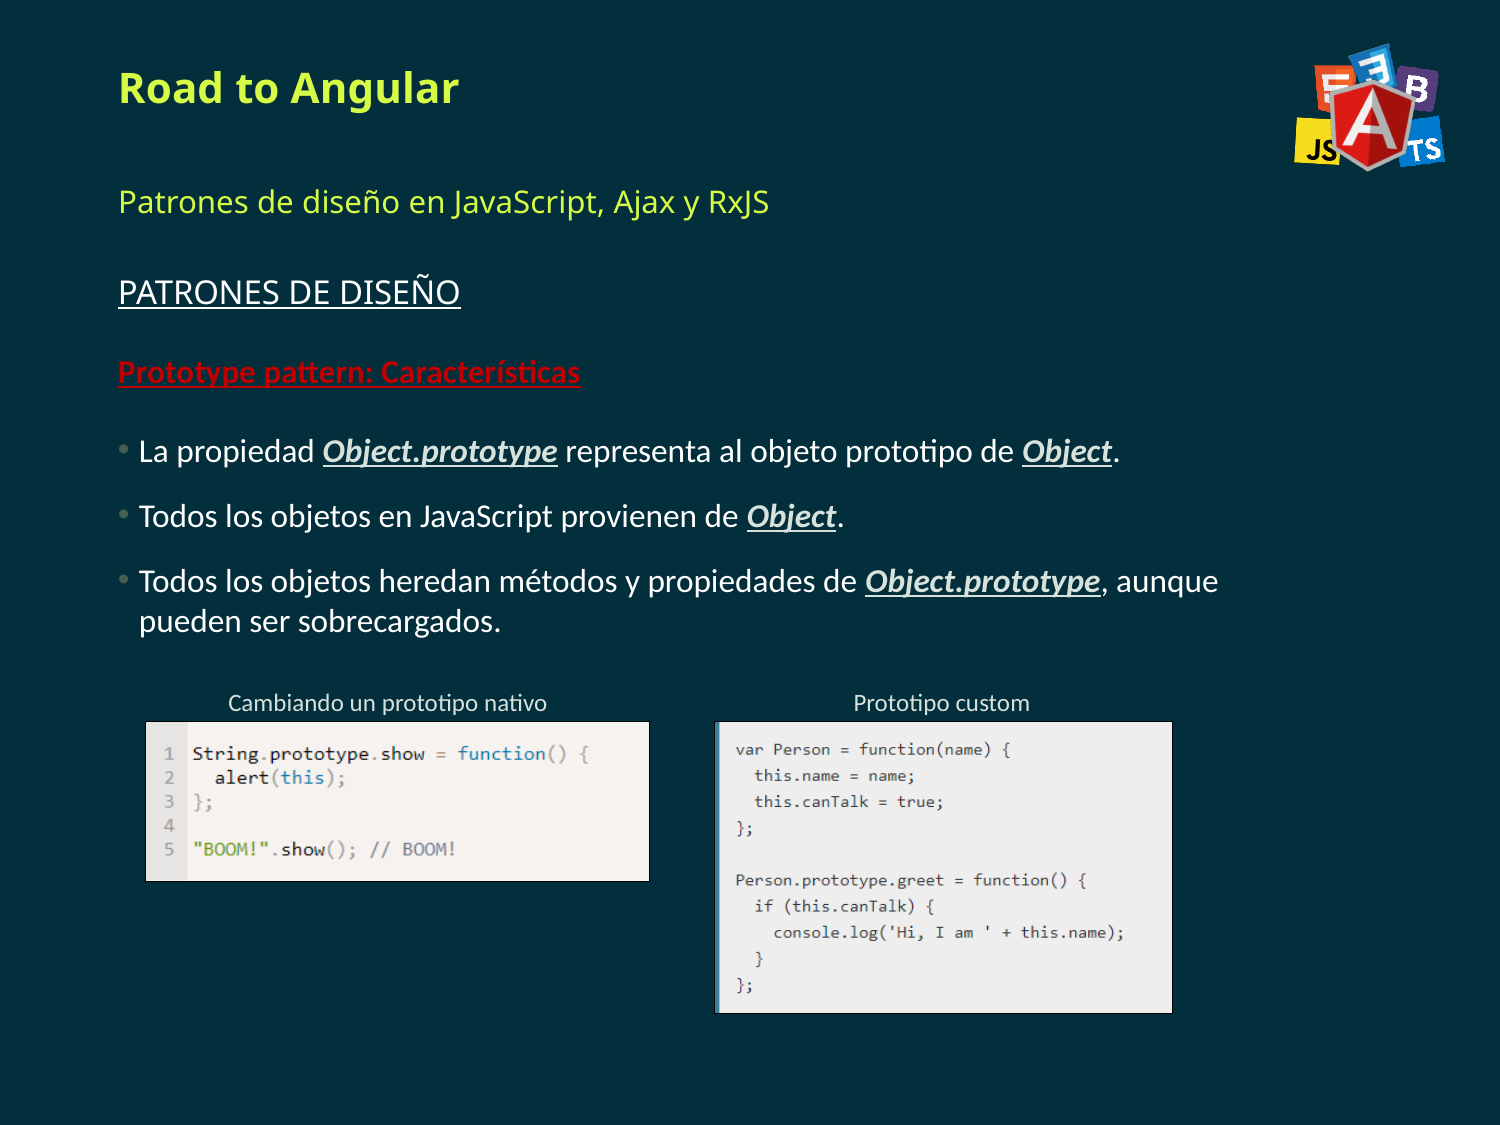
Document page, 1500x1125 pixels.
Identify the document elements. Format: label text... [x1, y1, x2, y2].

text_box Cambiando un prototipo nativo [217, 681, 578, 721]
picture [715, 722, 1172, 1013]
title Road to Angular [103, 59, 1282, 144]
picture [146, 722, 649, 881]
picture [1295, 44, 1444, 171]
list PATRONES DE DISEÑO Prototype pattern: Características La propiedad Object.prototype representa al objeto prototipo de Object. Todos los objetos en JavaScript provienen de Object. Todos los objetos heredan métodos y propiedades de Object.prototype, aunque pueden ser sobrecargados. [103, 264, 1282, 1014]
text_box Prototipo custom [842, 681, 1045, 721]
list Patrones de diseño en JavaScript, Ajax y RxJS [103, 163, 1282, 244]
